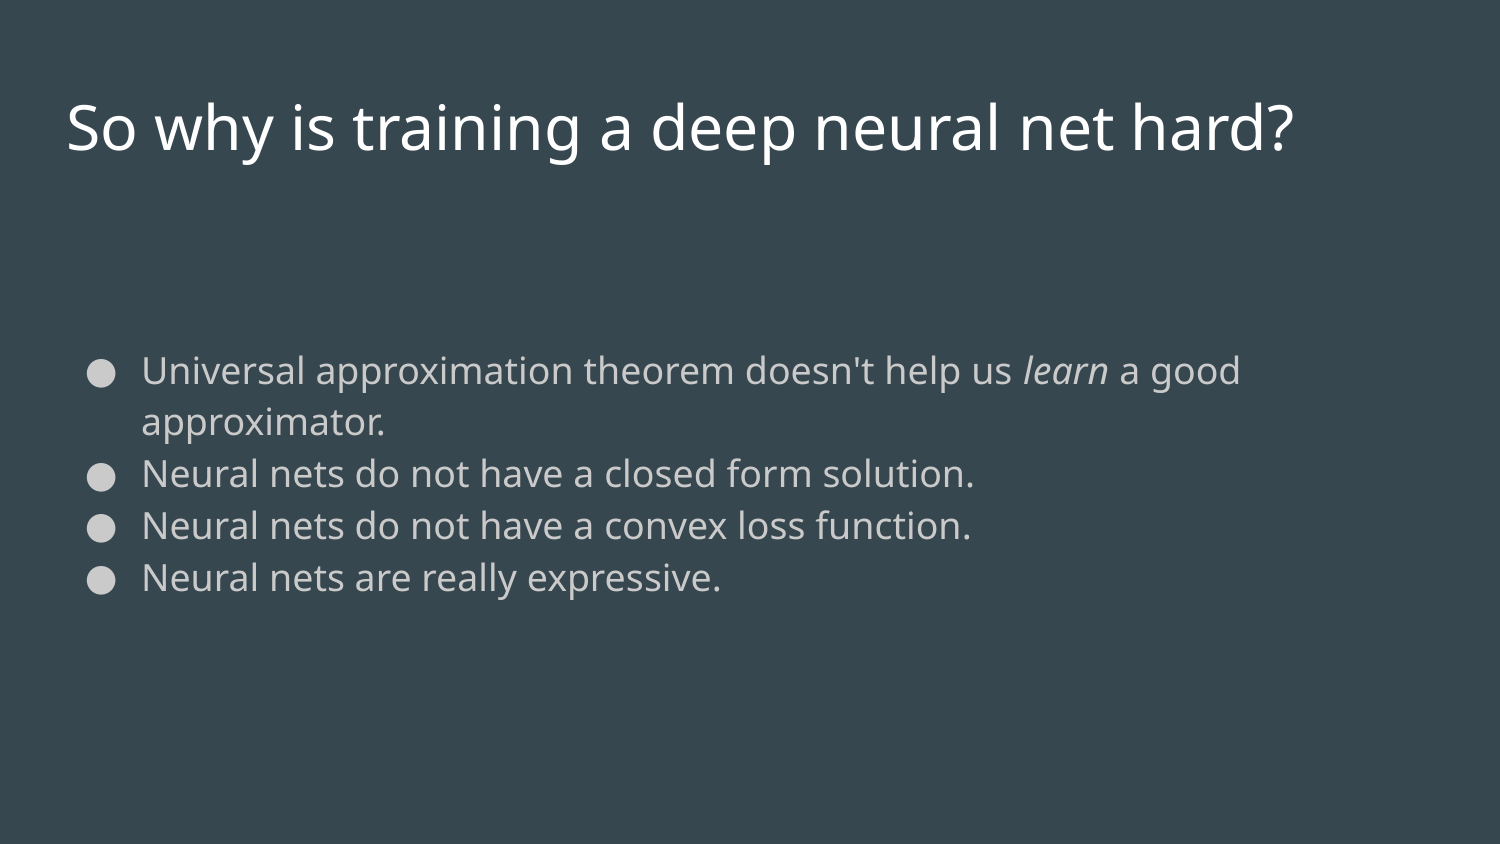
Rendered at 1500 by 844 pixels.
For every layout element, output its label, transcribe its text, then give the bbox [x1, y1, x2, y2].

list Universal approximation theorem doesn't help us learn a good approximator. Neural nets do not have a closed form solution. Neural nets do not have a convex loss function. Neural nets are really expressive. [51, 189, 1449, 750]
title So why is training a deep neural net hard? [51, 72, 1449, 167]
